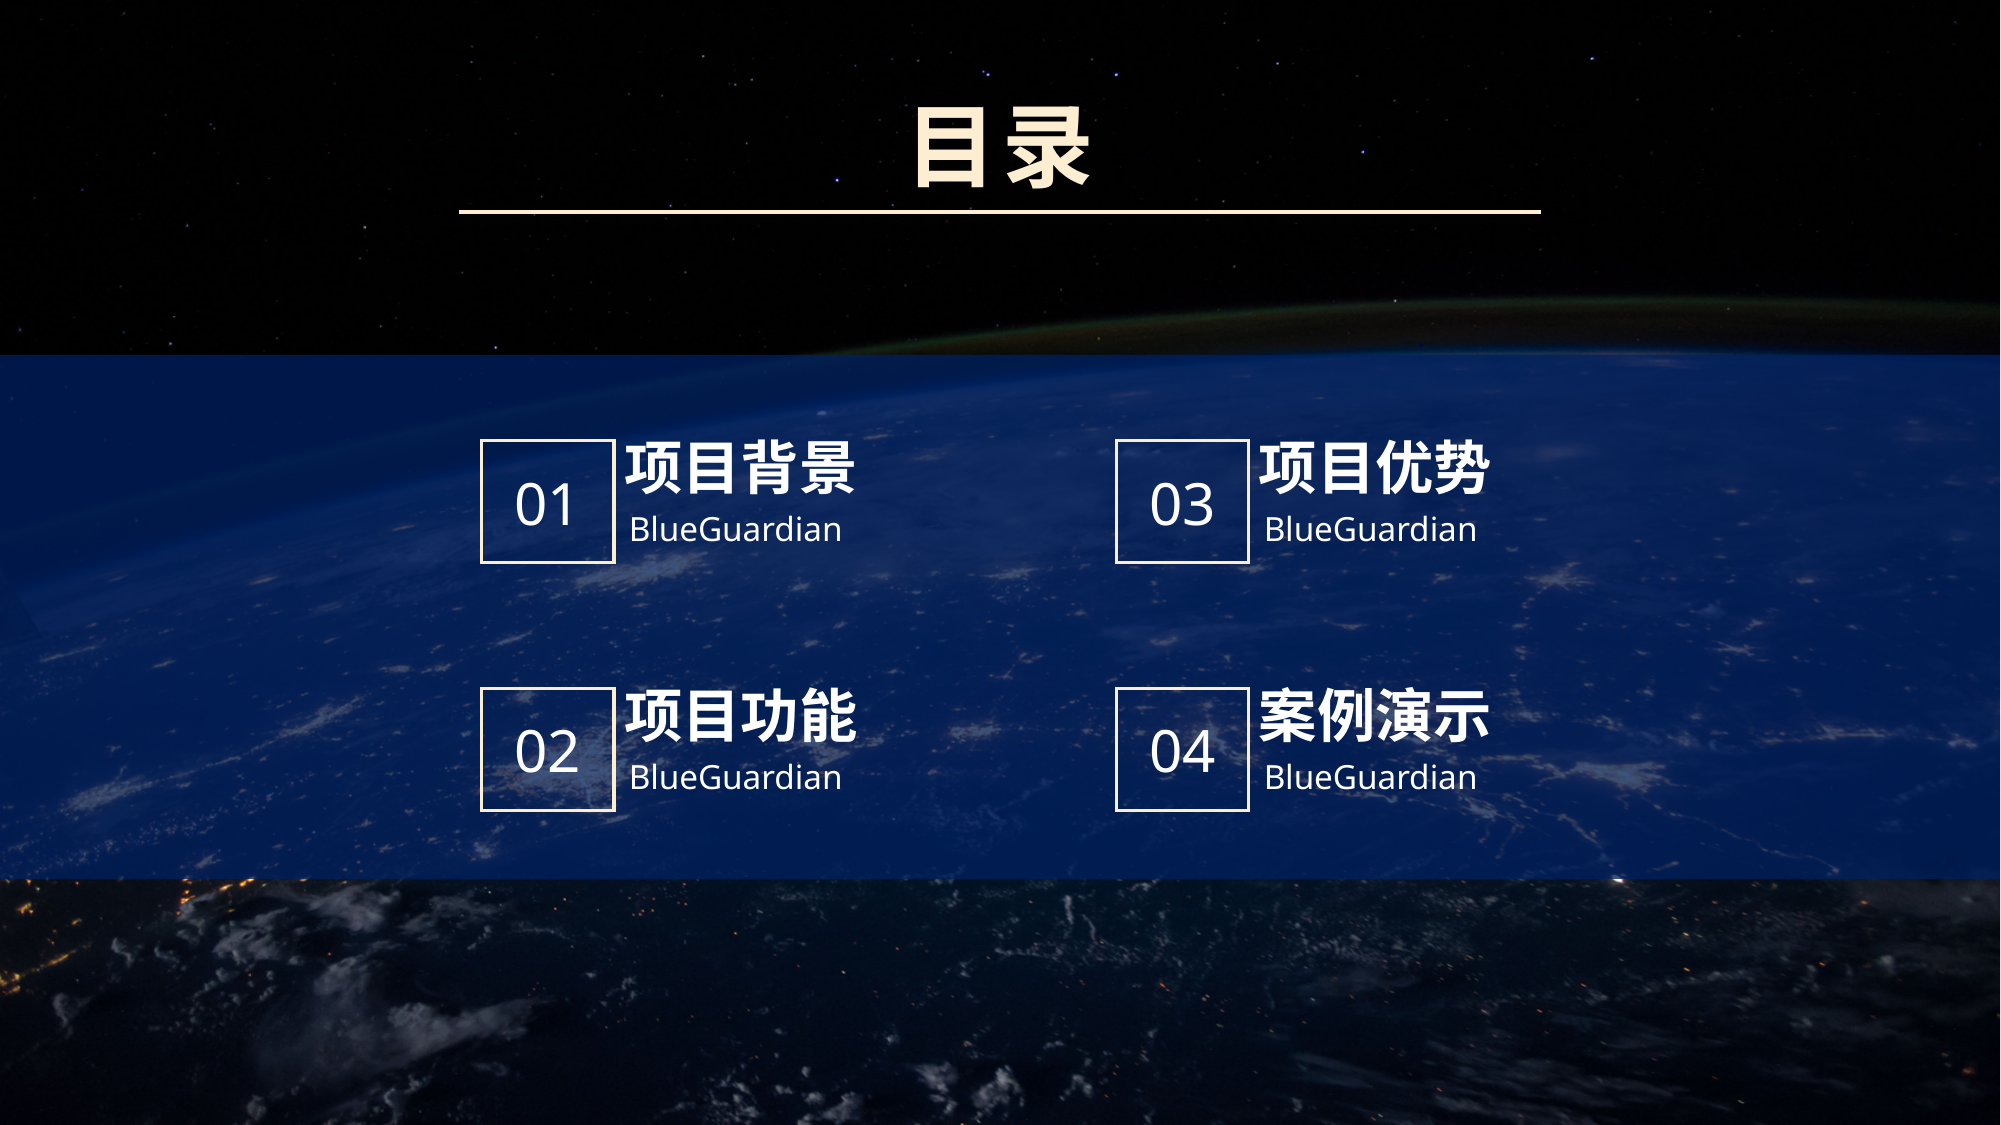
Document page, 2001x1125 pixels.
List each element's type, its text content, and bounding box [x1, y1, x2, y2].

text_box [1153, 671, 1788, 811]
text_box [481, 671, 1153, 811]
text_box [481, 423, 1116, 563]
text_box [1116, 423, 1788, 563]
text_box 目录 [814, 81, 1186, 207]
picture [0, 0, 2001, 1125]
text_box [0, 354, 2000, 880]
